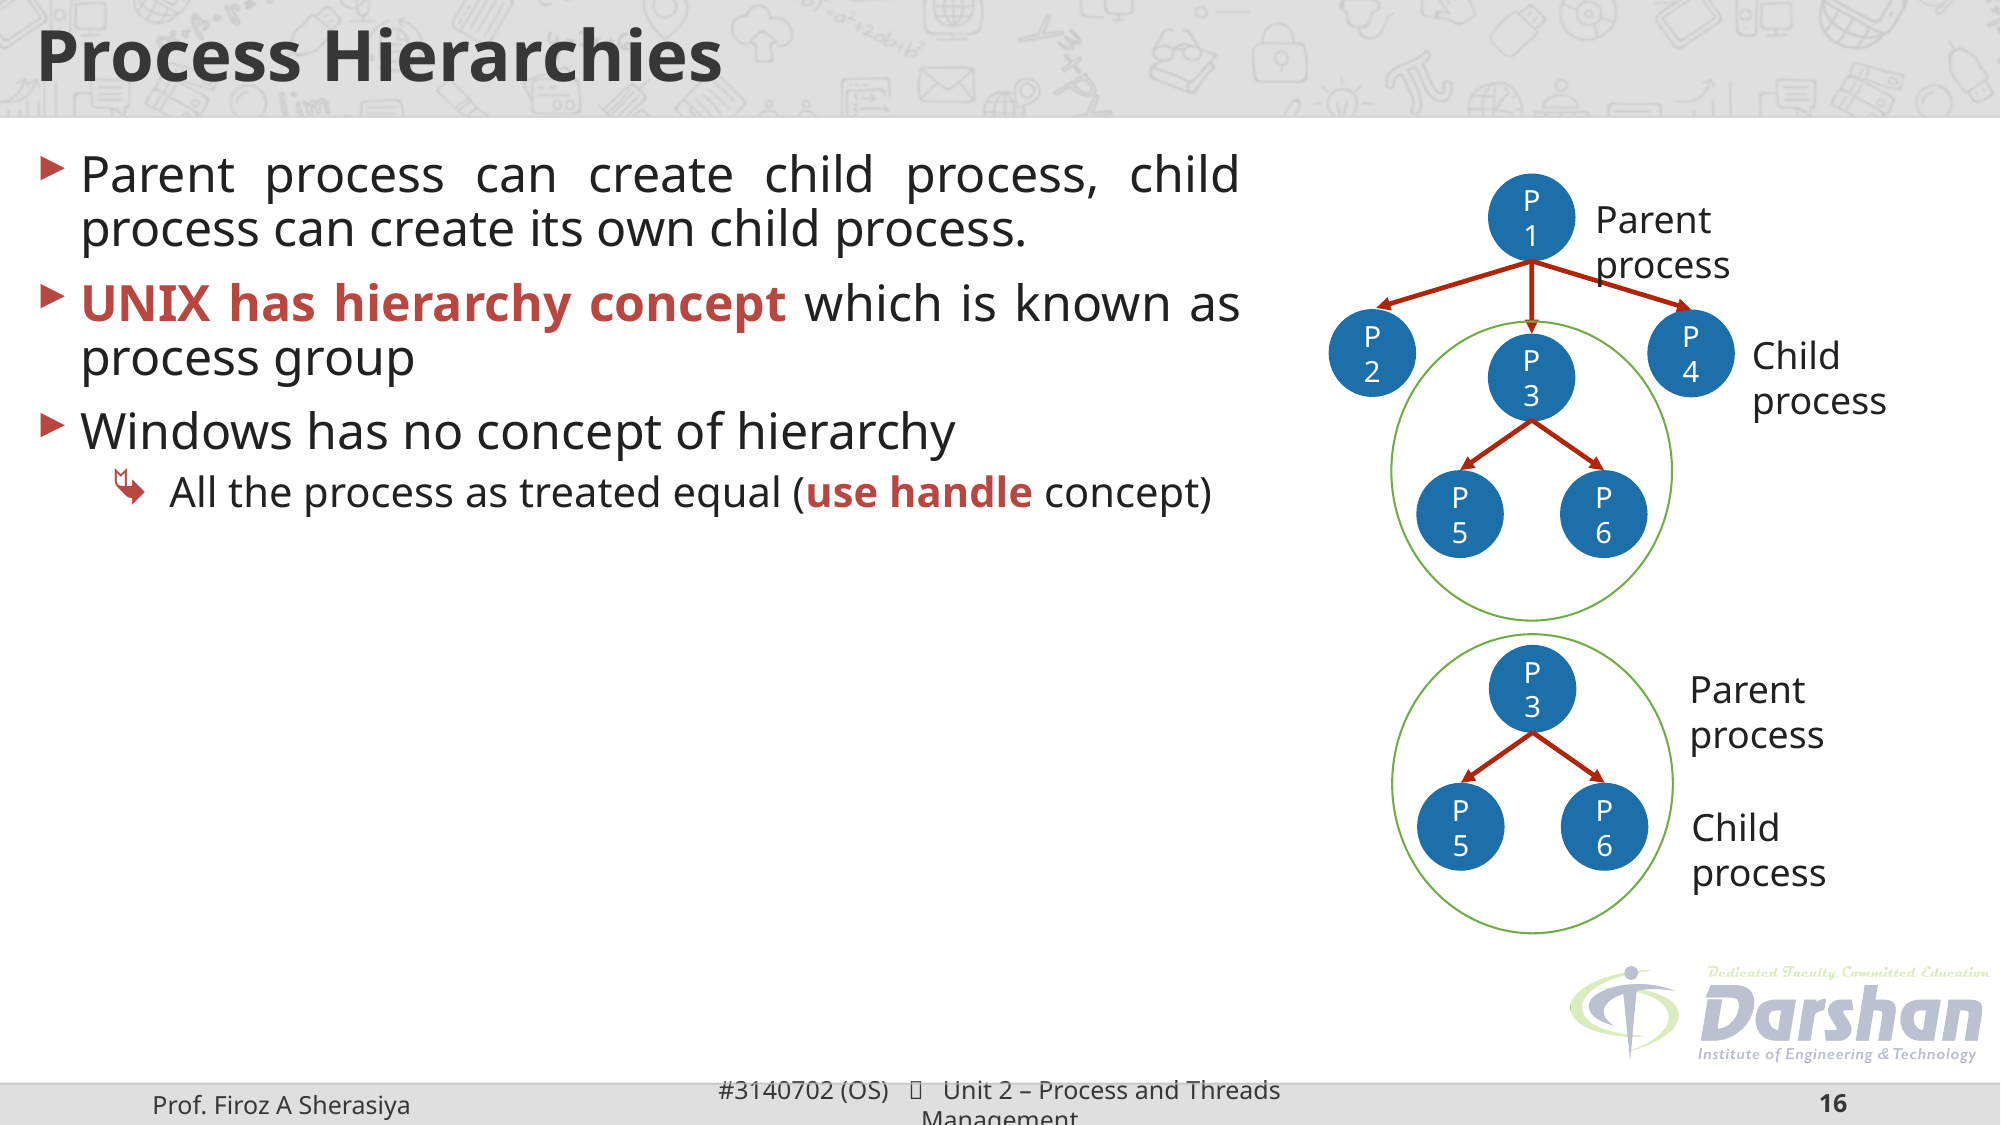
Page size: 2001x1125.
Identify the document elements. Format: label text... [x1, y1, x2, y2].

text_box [1531, 420, 1604, 471]
text_box P2 [1327, 307, 1418, 399]
text_box P1 [1486, 172, 1577, 261]
text_box Parent process [1580, 189, 1836, 294]
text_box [1460, 732, 1532, 783]
list Parent process can create child process, child process can create its own child process. UNIX has hierarchy concept which is known as process group Windows has no concept of hierarchy All the process as treated equal (use handle concept) [21, 141, 1257, 1059]
text_box P4 [1646, 308, 1736, 399]
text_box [1460, 420, 1531, 471]
text_box [1391, 633, 1674, 935]
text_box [1532, 732, 1605, 783]
text_box [1390, 320, 1674, 622]
text_box Parent process [1674, 658, 1930, 764]
text_box Child process [1737, 324, 1978, 430]
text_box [1532, 261, 1692, 310]
text_box Child process [1676, 796, 1917, 902]
title Process Hierarchies [0, 0, 2000, 117]
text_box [1376, 261, 1531, 308]
